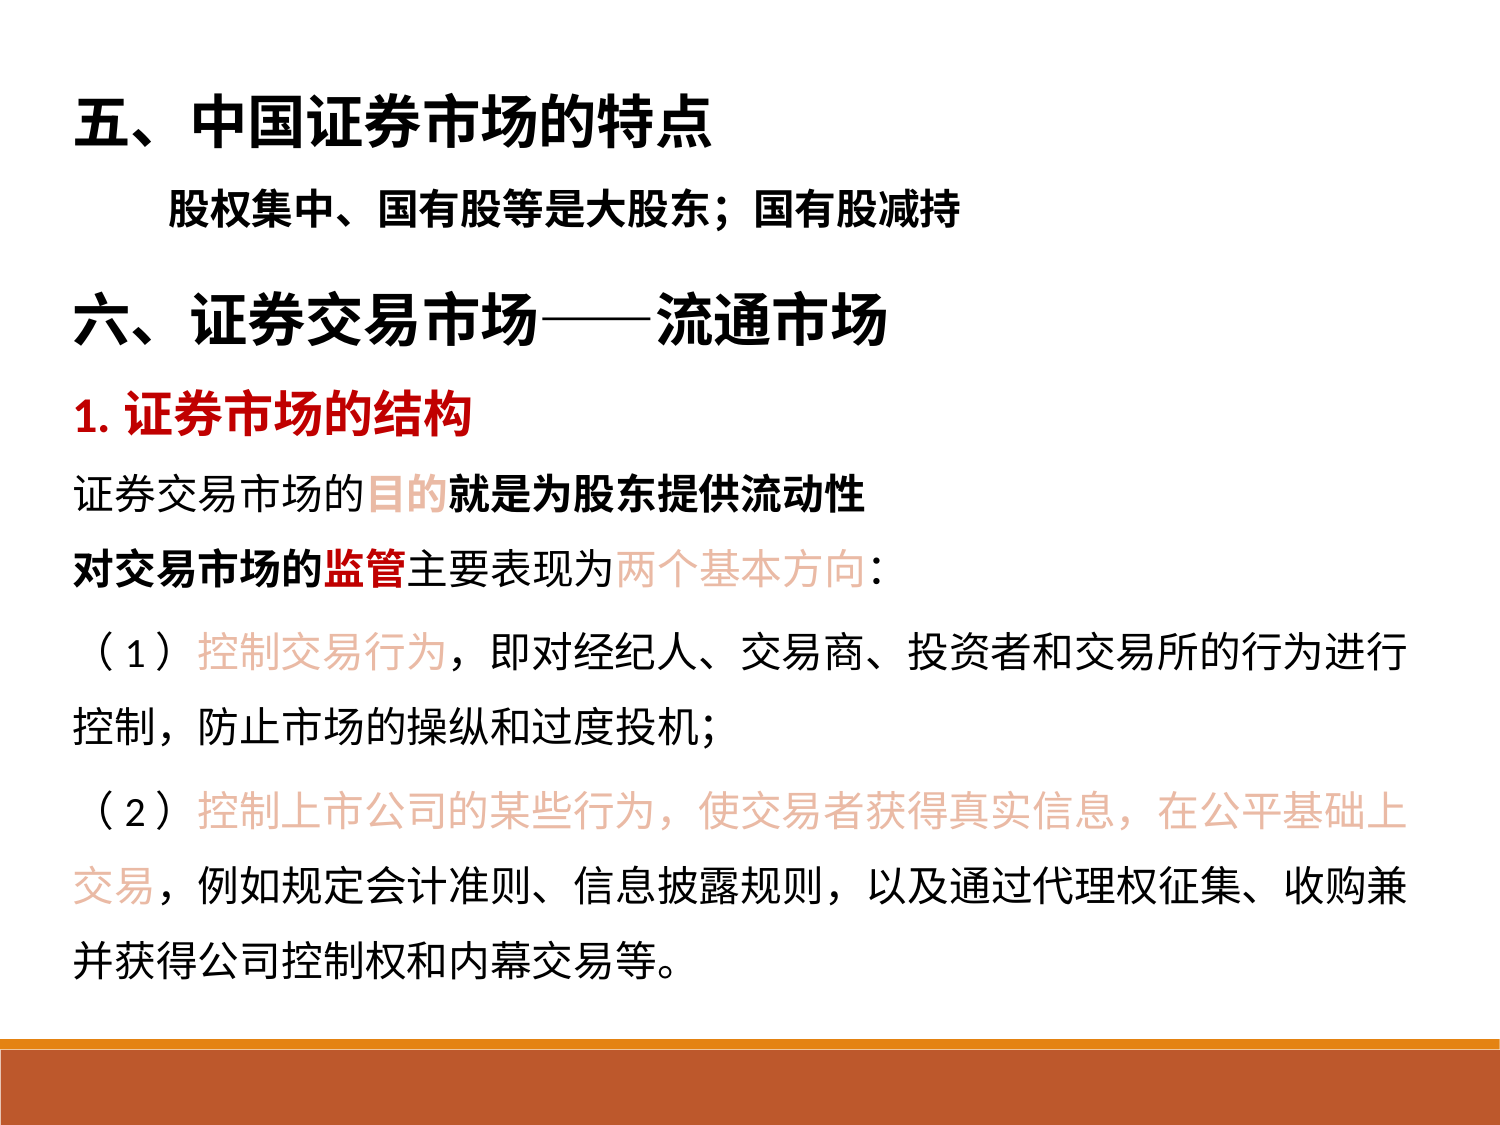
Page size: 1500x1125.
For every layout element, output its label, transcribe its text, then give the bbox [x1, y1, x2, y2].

text_box 五、中国证券市场的特点 股权集中、国有股等是大股东；国有股减持 六、证券交易市场——流通市场 1.证券市场的结构 证券交易市场的目的就是为股东提供流动性 对交易市场的监管主要表现为两个基本方向： （1）控制交易行为，即对经纪人、交易商、投资者和交易所的行为进行控制，防止市场的操纵和过度投机； （2）控制上市公司的某些行为，使交易者获得真实信息，在公平基础上交易，例如规定会计准则、信息披露规则，以及通过代理权征集、收购兼并获得公司控制权和内幕交易等。 [57, 77, 1451, 992]
